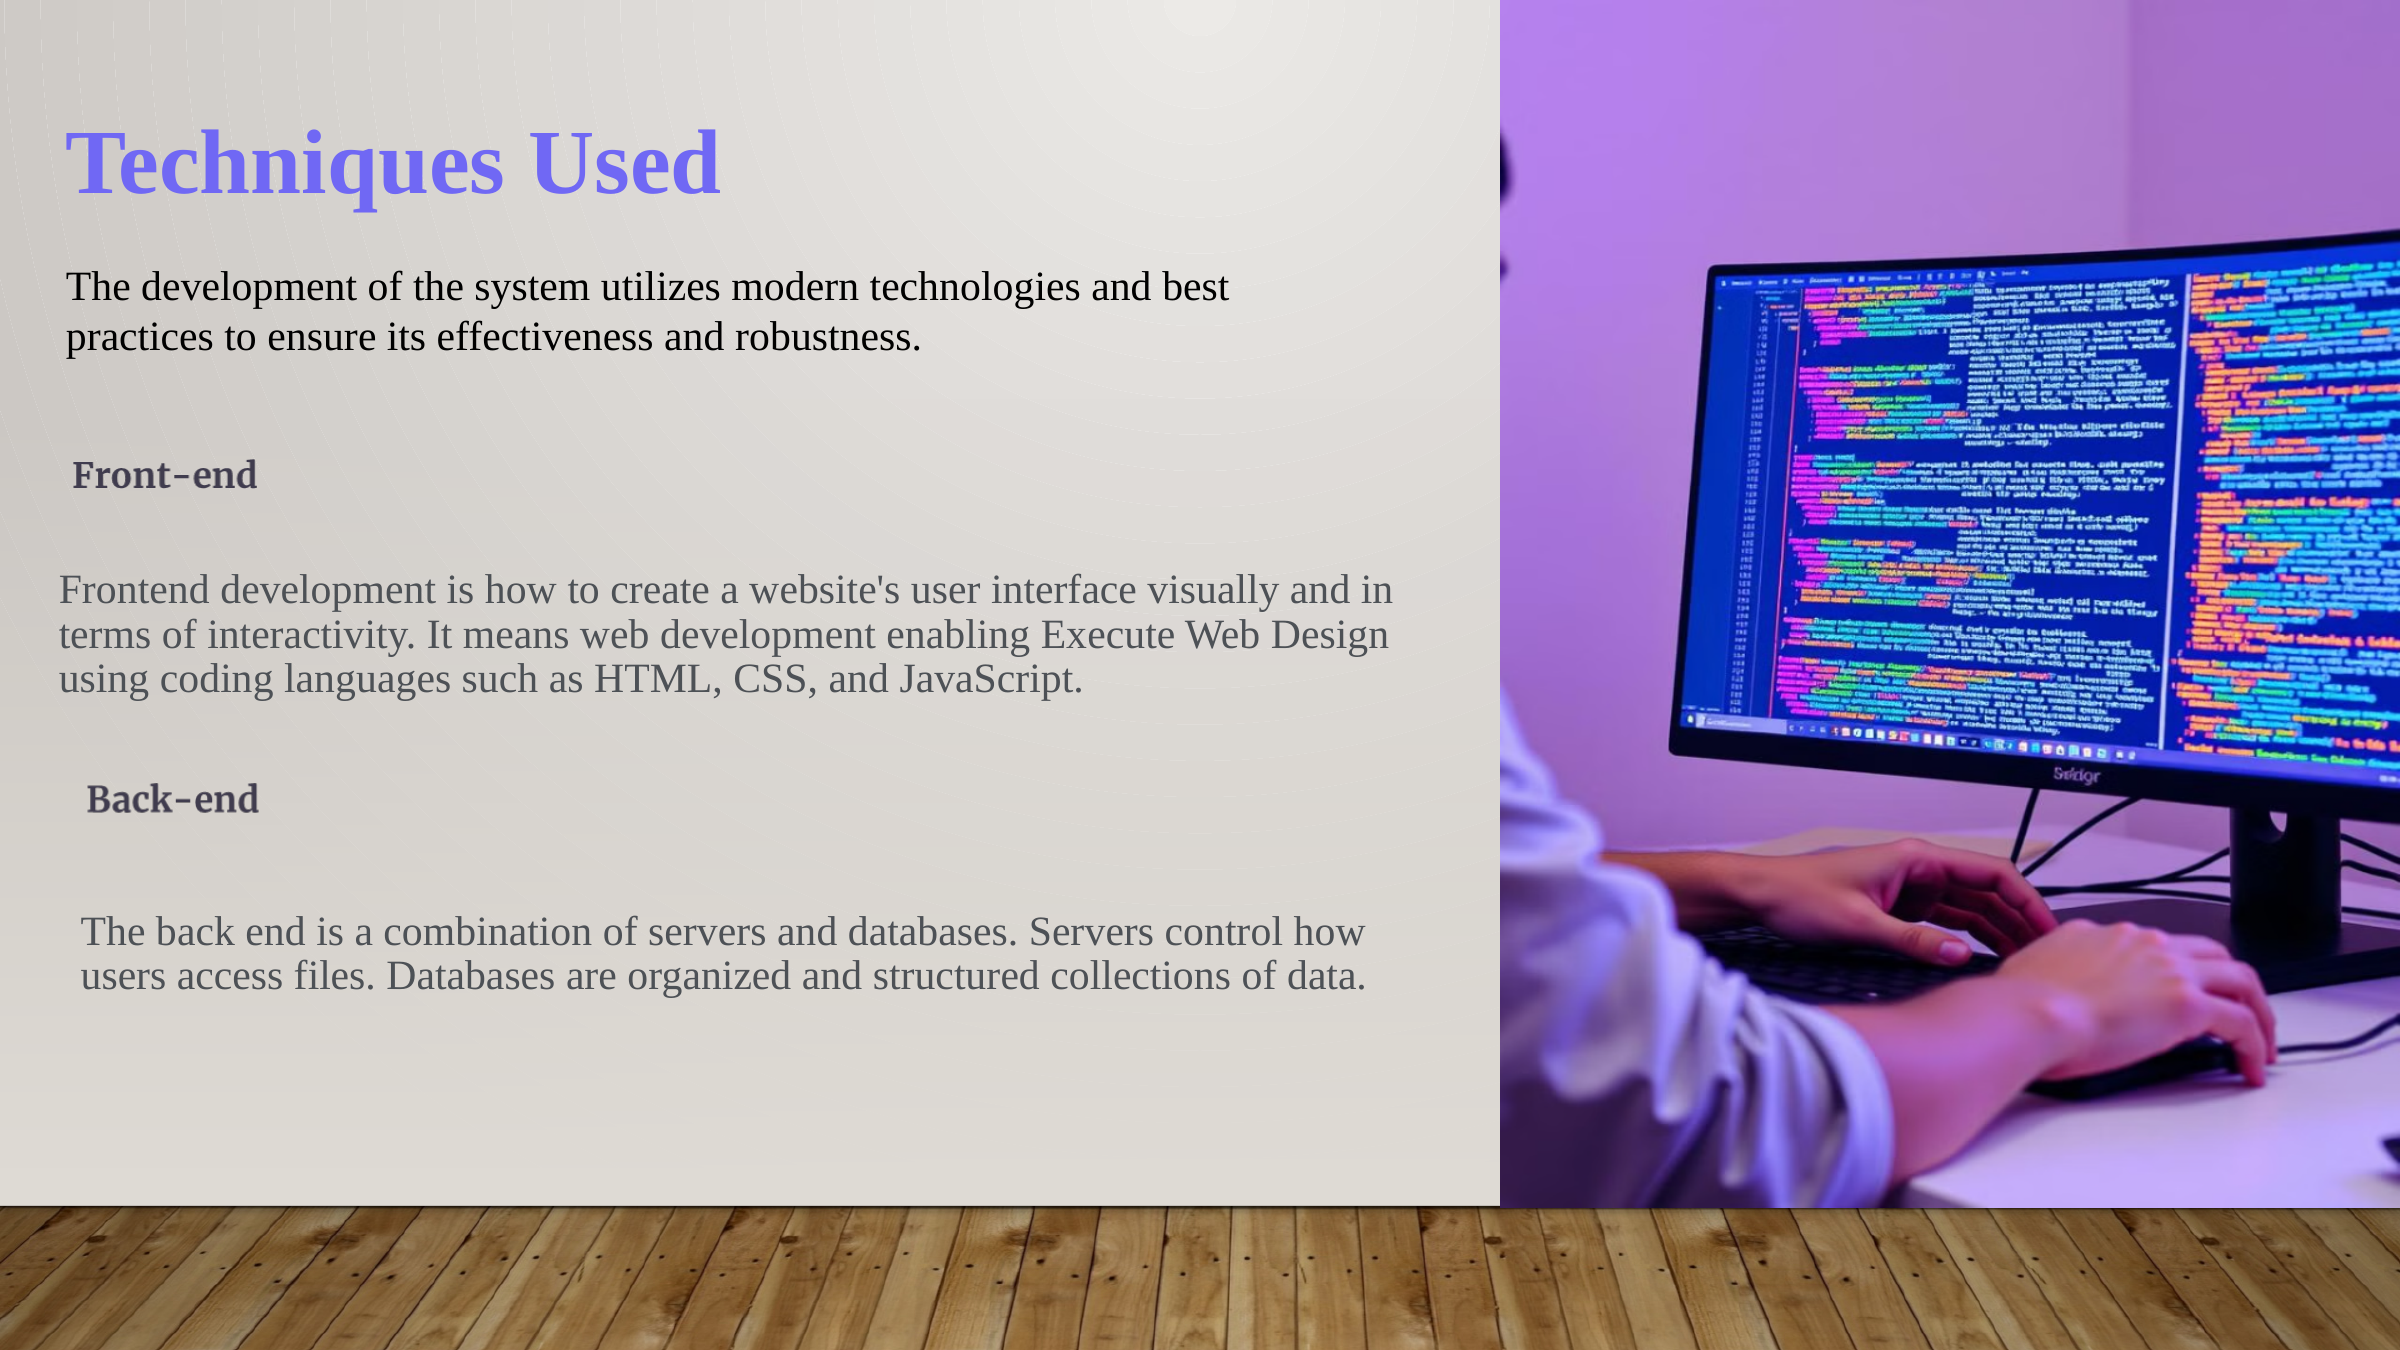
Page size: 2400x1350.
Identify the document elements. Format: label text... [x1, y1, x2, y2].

picture [65, 768, 322, 844]
text_box The development of the system utilizes modern technologies and best practices to ensure its effectiveness and robustness. [51, 251, 1252, 366]
picture [0, 0, 2400, 1350]
text_box Frontend development is how to create a website's user interface visually and in terms of interactivity. It means web development enabling Execute Web Design using coding languages such as HTML, CSS, and JavaScript. [43, 560, 1413, 753]
picture [50, 444, 337, 520]
text_box Techniques Used [65, 95, 1002, 213]
text_box The back end is a combination of servers and databases. Servers control how users access files. Databases are organized and structured collections of data. [65, 902, 1460, 1006]
